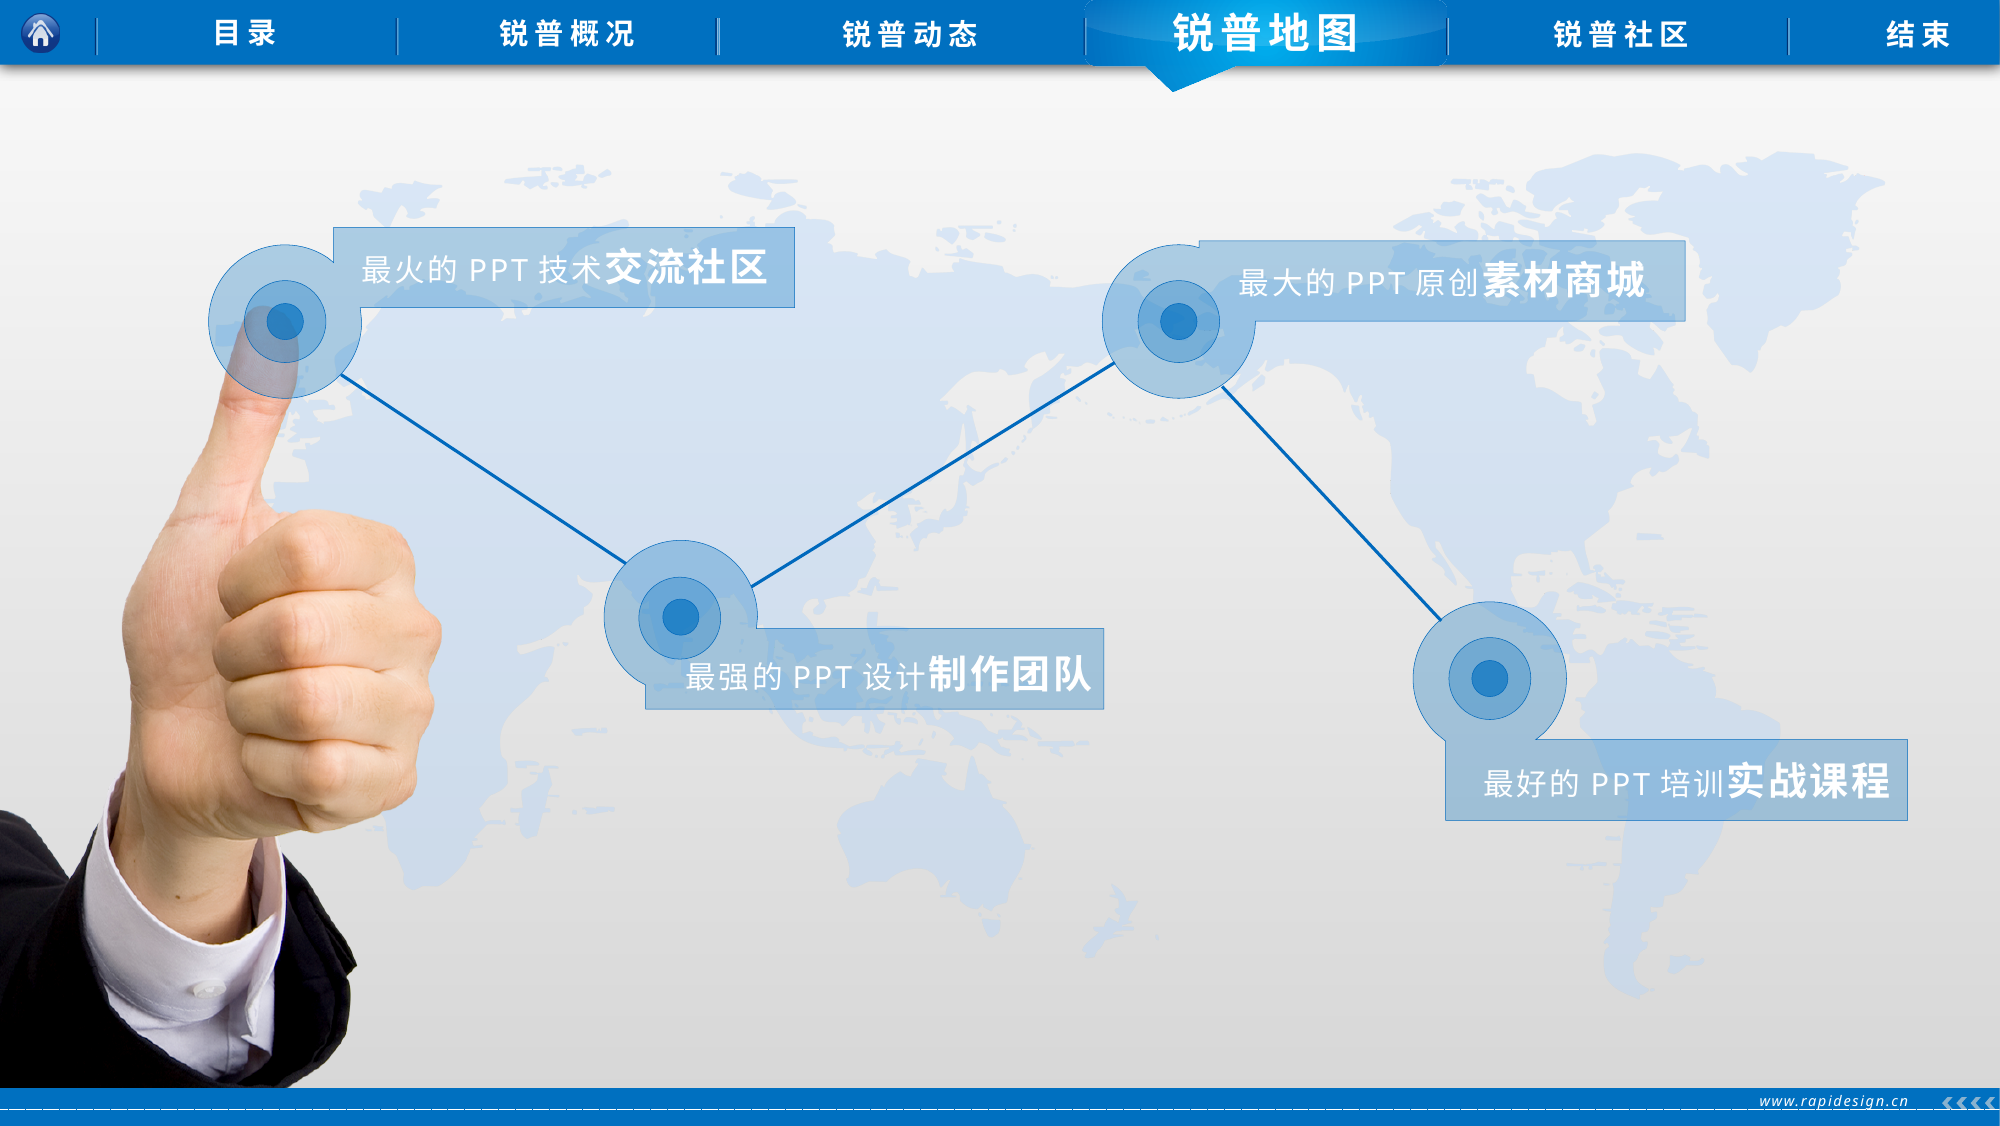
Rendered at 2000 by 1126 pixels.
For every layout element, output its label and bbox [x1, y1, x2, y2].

text_box [340, 374, 626, 564]
text_box [751, 362, 1115, 587]
text_box [1102, 240, 1686, 399]
text_box [1222, 399, 1442, 621]
text_box [604, 540, 1104, 710]
text_box [0, 0, 2000, 66]
text_box [0, 1084, 2000, 1126]
text_box [208, 227, 795, 399]
text_box [1413, 601, 1908, 821]
picture [0, 66, 2000, 1084]
